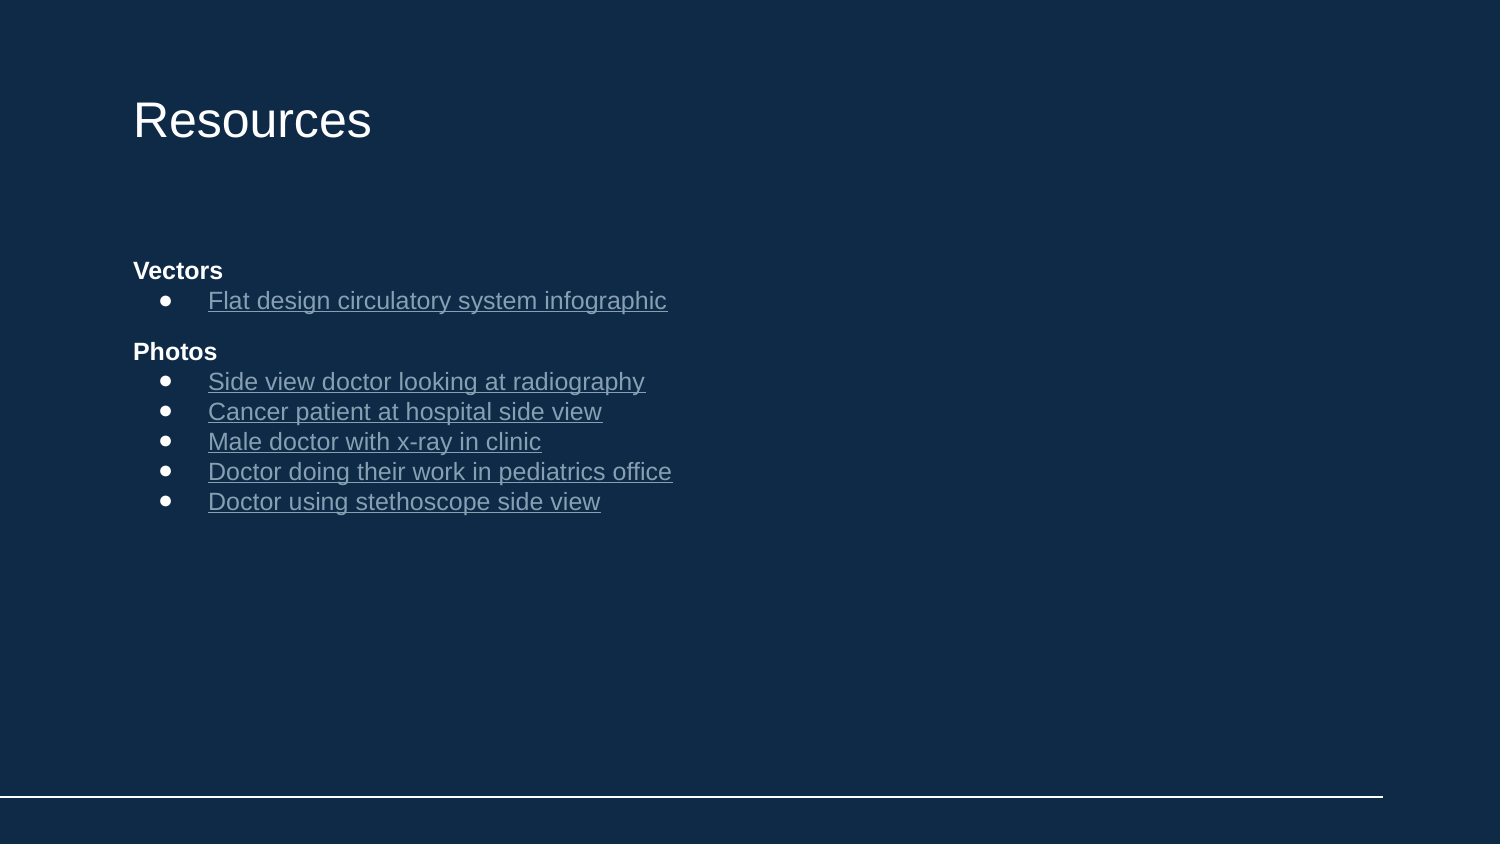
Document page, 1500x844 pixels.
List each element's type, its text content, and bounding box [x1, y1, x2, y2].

text_box Did you like the resources on this template? Get them for free at our other websites. Vectors Flat design circulatory system infographic Photos Side view doctor looking at radiography Cancer patient at hospital side view Male doctor with x-ray in clinic Doctor doing their work in pediatrics office Doctor using stethoscope side view [118, 188, 1382, 756]
title Resources [118, 72, 1382, 167]
